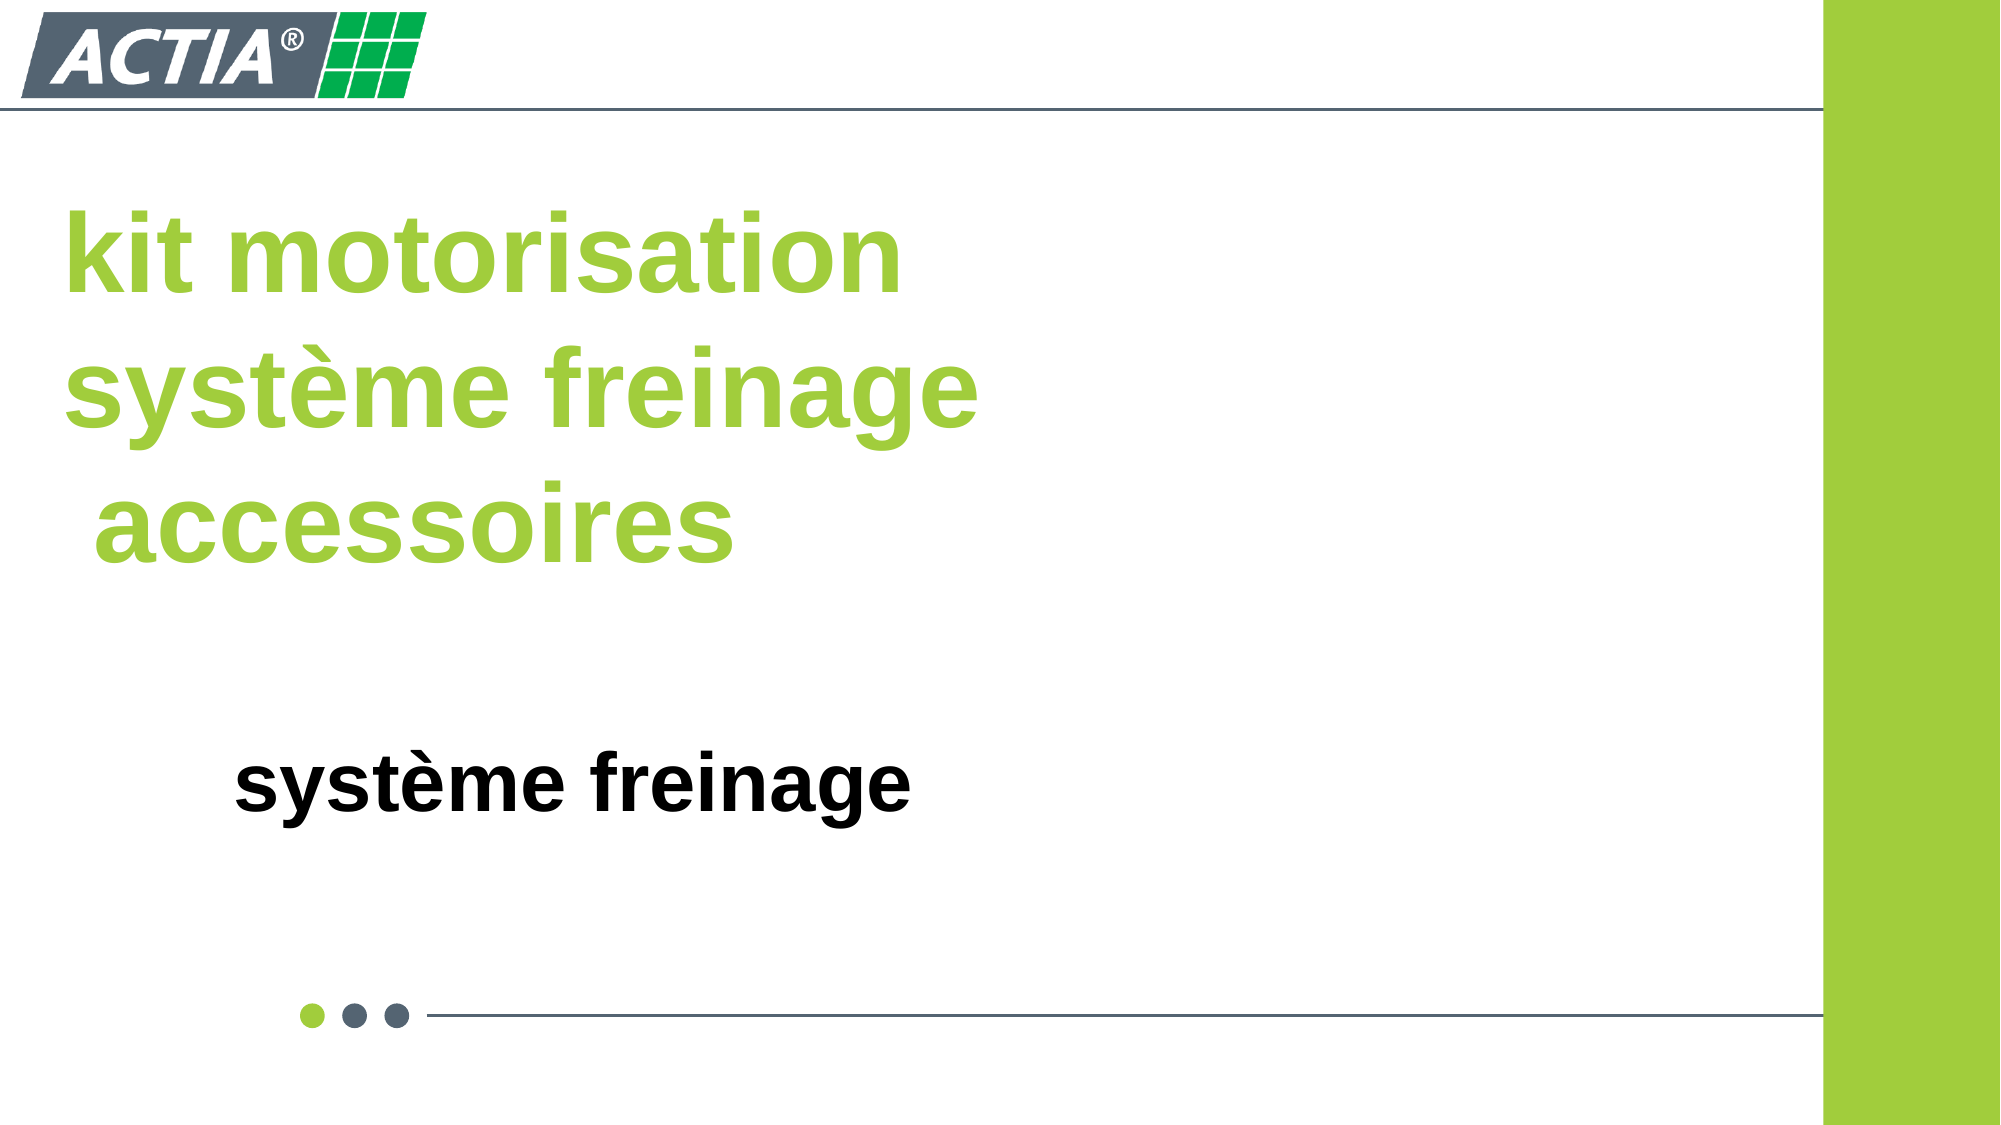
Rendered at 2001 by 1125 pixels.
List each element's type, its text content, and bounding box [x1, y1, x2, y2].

text_box système freinage [218, 720, 1342, 836]
picture [20, 10, 427, 99]
text_box kit motorisation système freinage accessoires [47, 172, 1450, 593]
